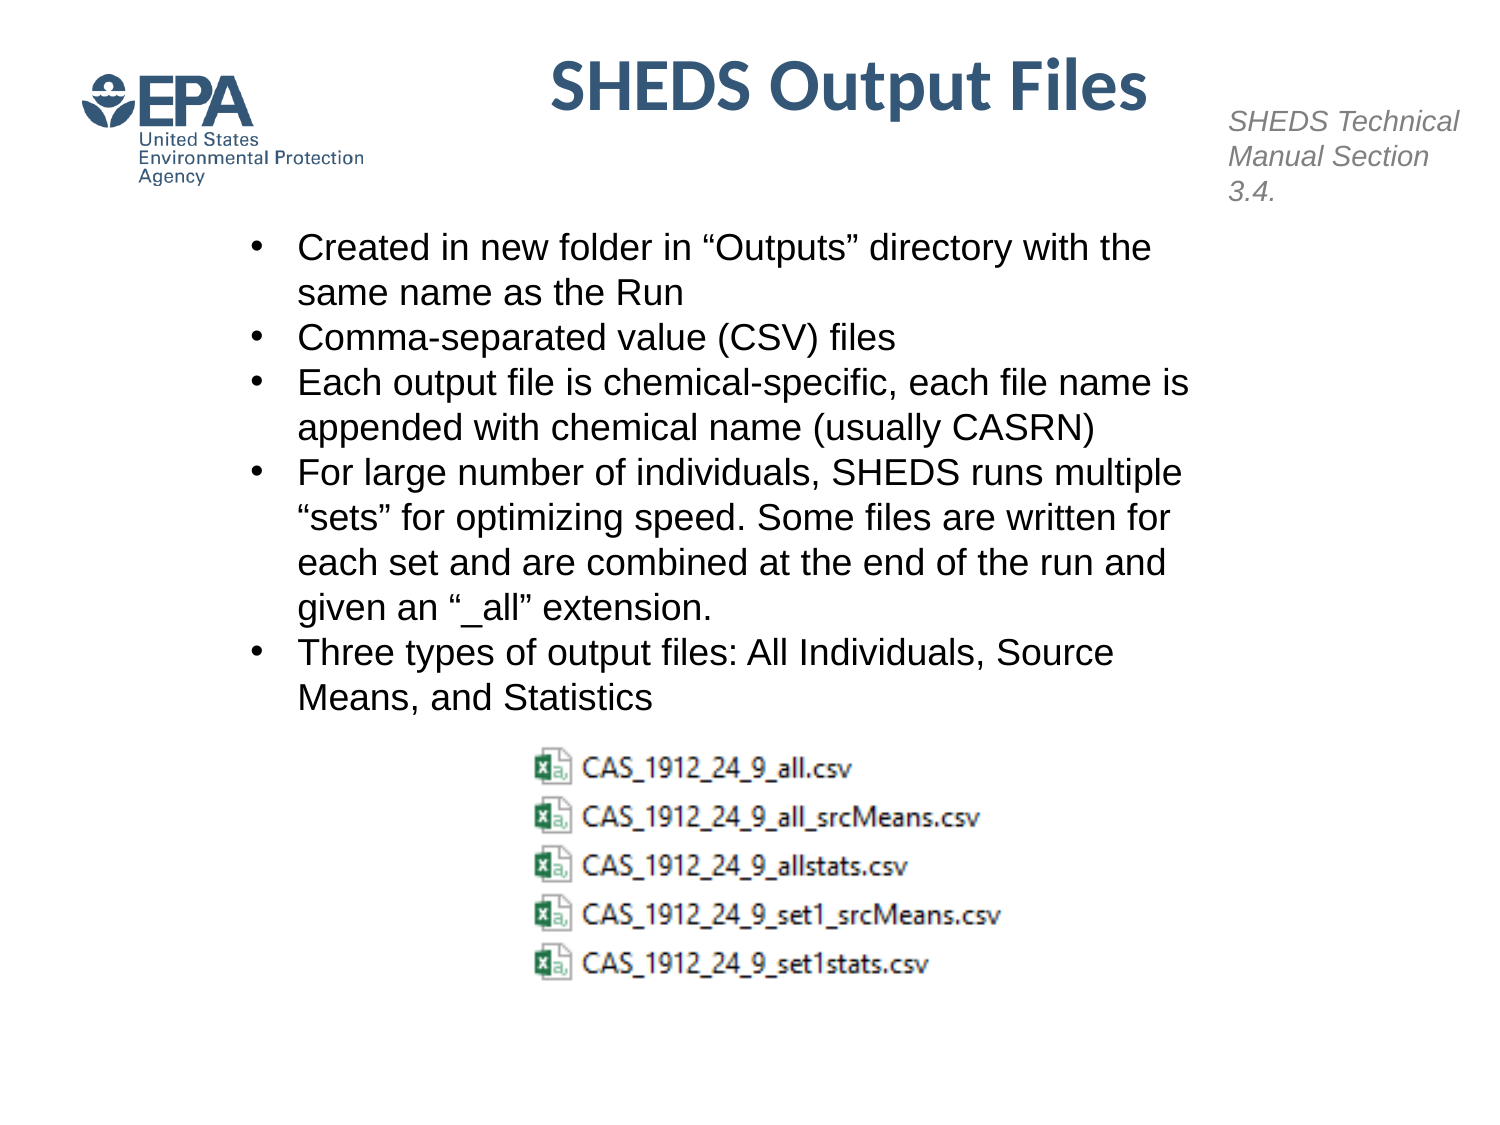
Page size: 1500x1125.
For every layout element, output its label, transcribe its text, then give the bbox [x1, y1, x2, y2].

text_box SHEDS Technical Manual Section 3.4. [1213, 95, 1478, 215]
picture [489, 730, 1011, 1033]
title SHEDS Output Files [268, 28, 1432, 215]
picture [82, 74, 268, 186]
text_box Created in new folder in “Outputs” directory with the same name as the Run Comma-separated value (CSV) files Each output file is chemical-specific, each file name is appended with chemical name (usually CASRN) For large number of individuals, SHEDS runs multiple “sets” for optimizing speed. Some files are written for each set and are combined at the end of the run and given an “_all” extension. Three types of output files: All Individuals, Source Means, and Statistics [235, 215, 1246, 771]
